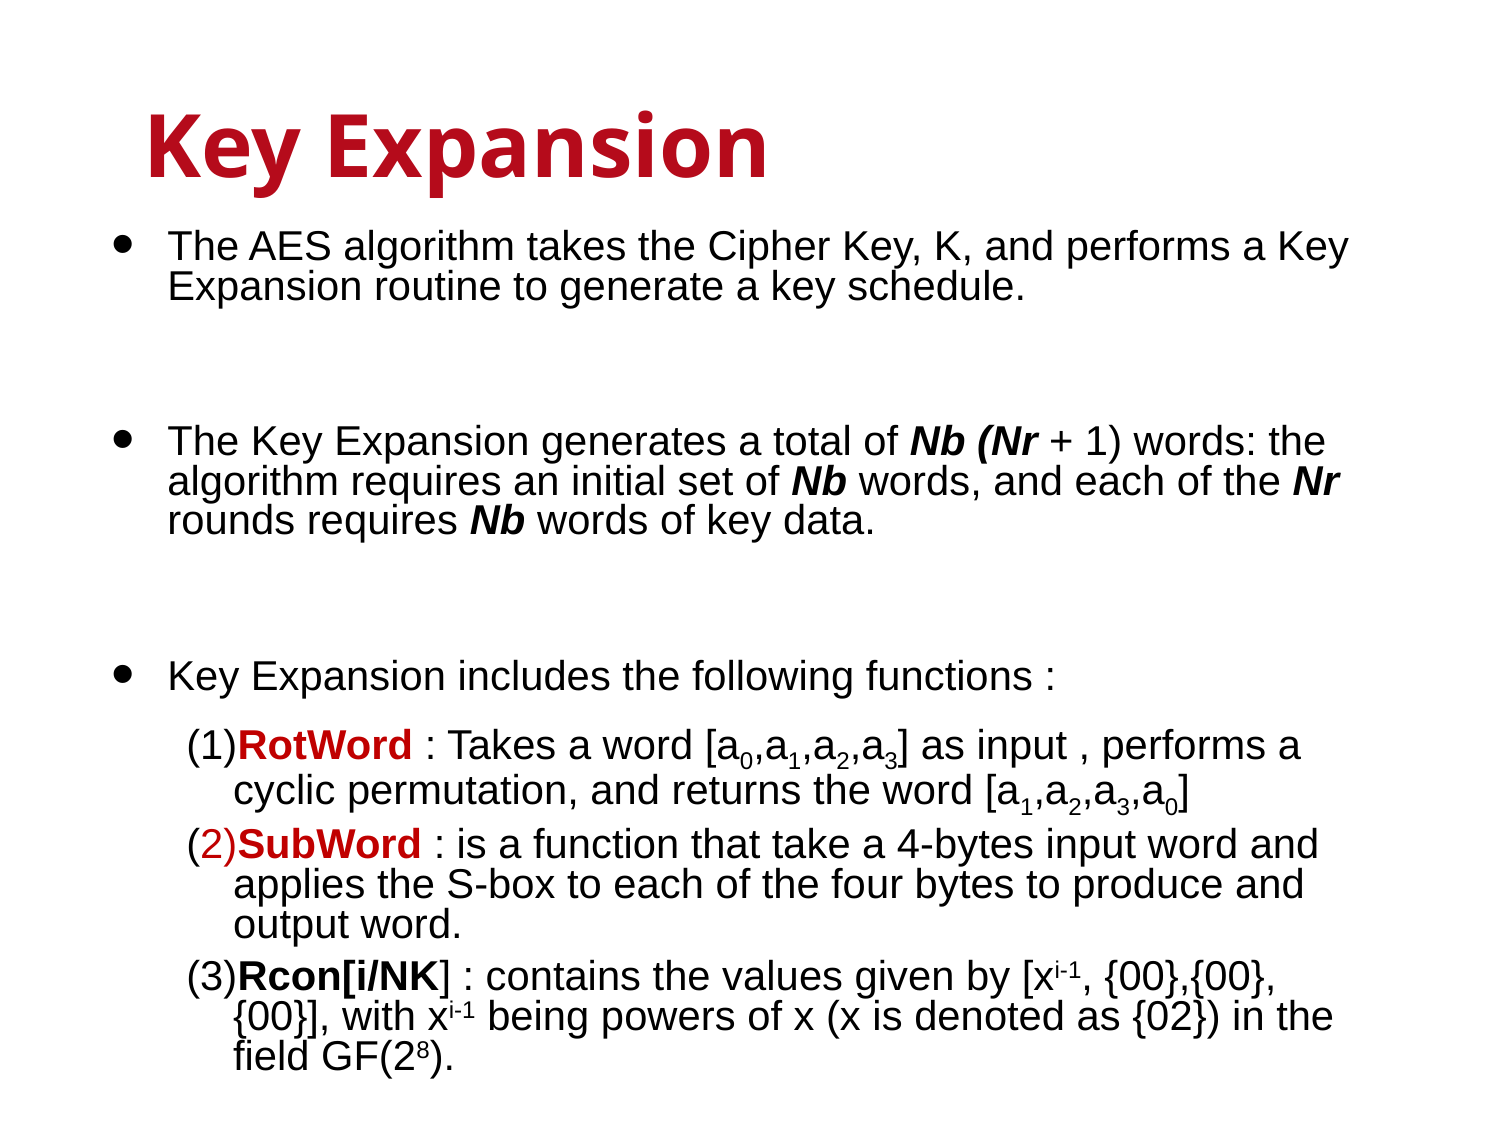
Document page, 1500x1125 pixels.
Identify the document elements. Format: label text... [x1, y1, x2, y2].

list The AES algorithm takes the Cipher Key, K, and performs a Key Expansion routine to generate a key schedule. The Key Expansion generates a total of Nb (Nr + 1) words: the algorithm requires an initial set of Nb words, and each of the Nr rounds requires Nb words of key data. Key Expansion includes the following functions : (1)RotWord : Takes a word [a0,a1,a2,a3] as input , performs a cyclic permutation, and returns the word [a1,a2,a3,a0] (2)SubWord : is a function that take a 4-bytes input word and applies the S-box to each of the four bytes to produce and output word. (3)Rcon[i/NK] : contains the values given by [xi-1, {00},{00},{00}], with xi-1 being powers of x (x is denoted as {02}) in the field GF(28). [96, 220, 1372, 1016]
title Key Expansion [128, 48, 1372, 220]
